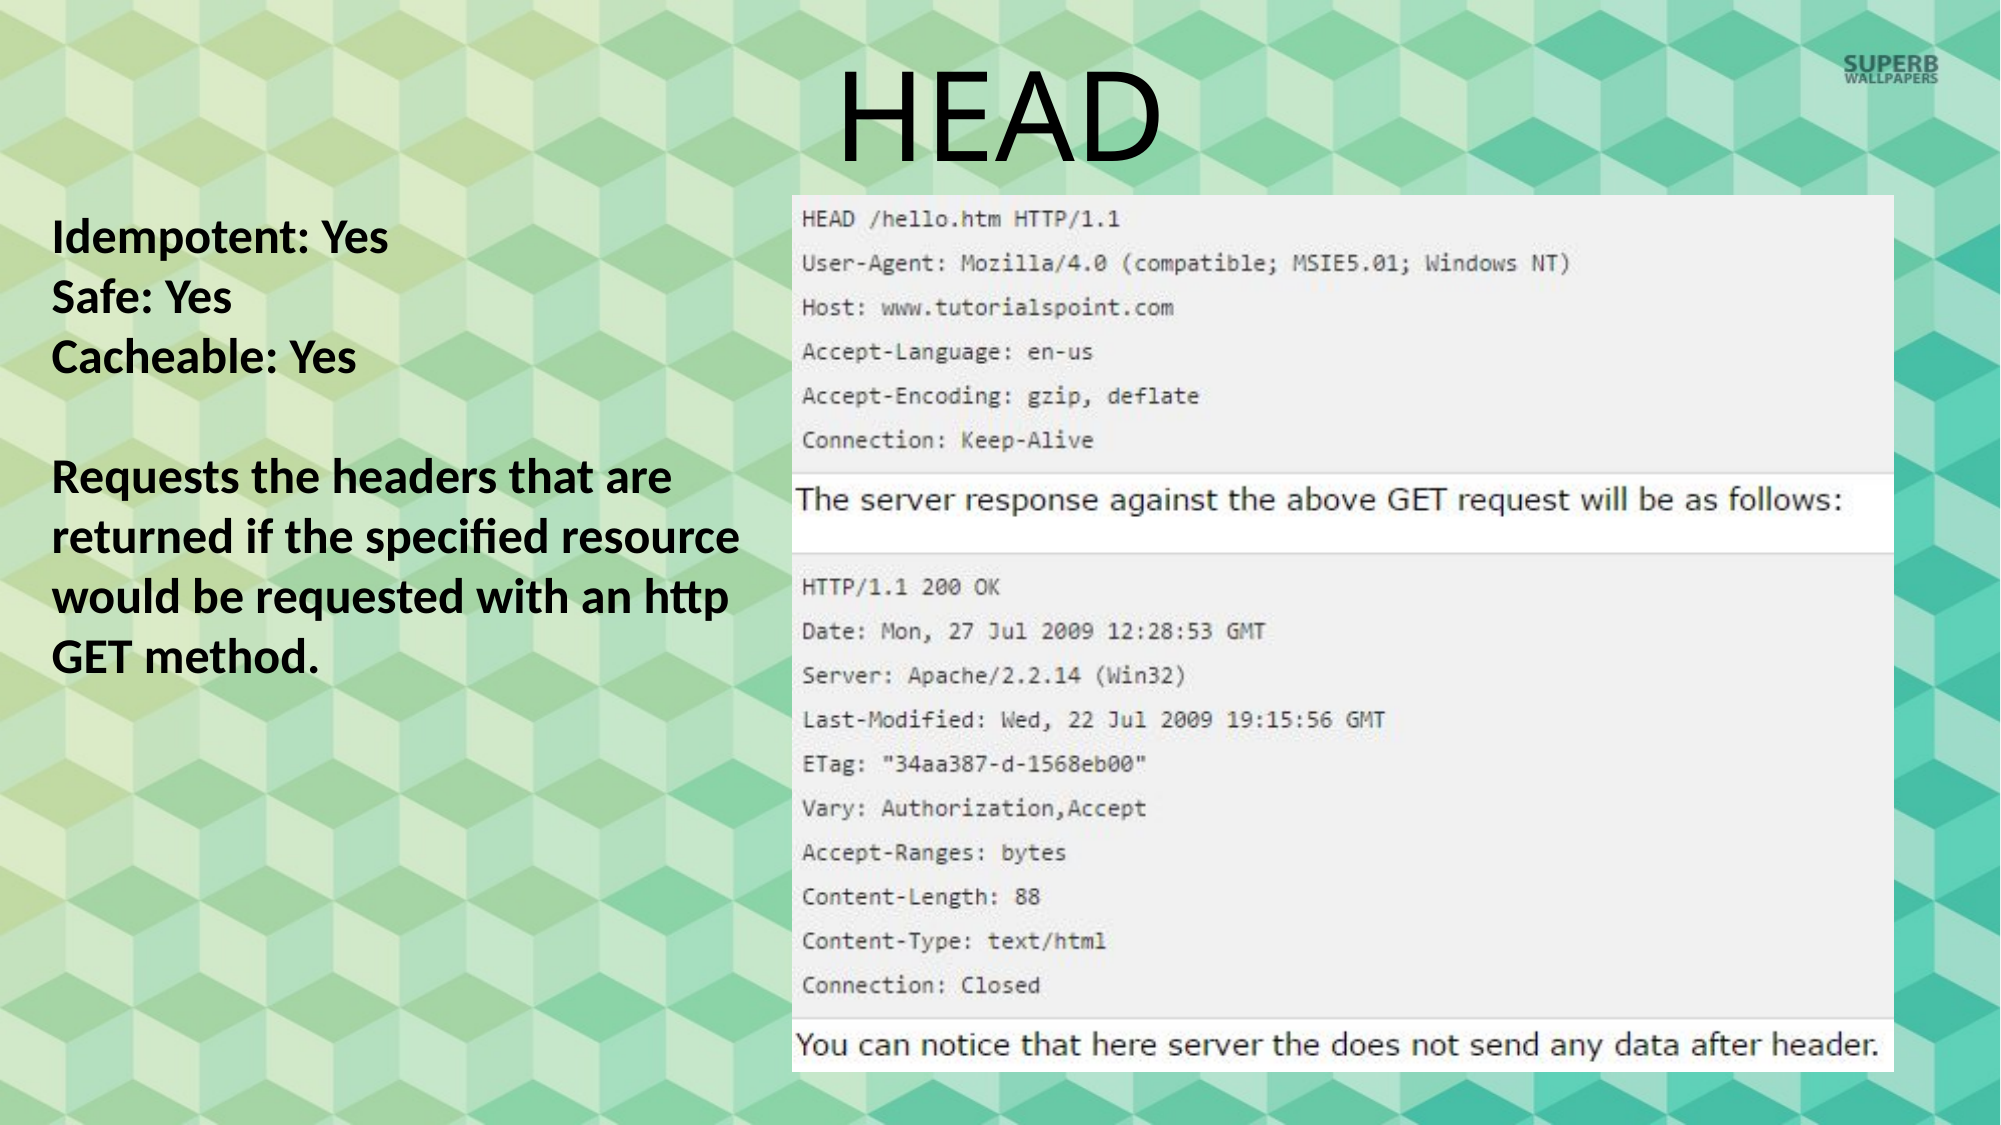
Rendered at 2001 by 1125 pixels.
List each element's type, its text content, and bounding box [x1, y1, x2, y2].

text_box Idempotent: Yes Safe: Yes Cacheable: Yes Requests the headers that are returned if the specified resource would be requested with an http GET method. [36, 195, 792, 811]
picture [0, 0, 2001, 1125]
title HEAD [249, 36, 1750, 195]
